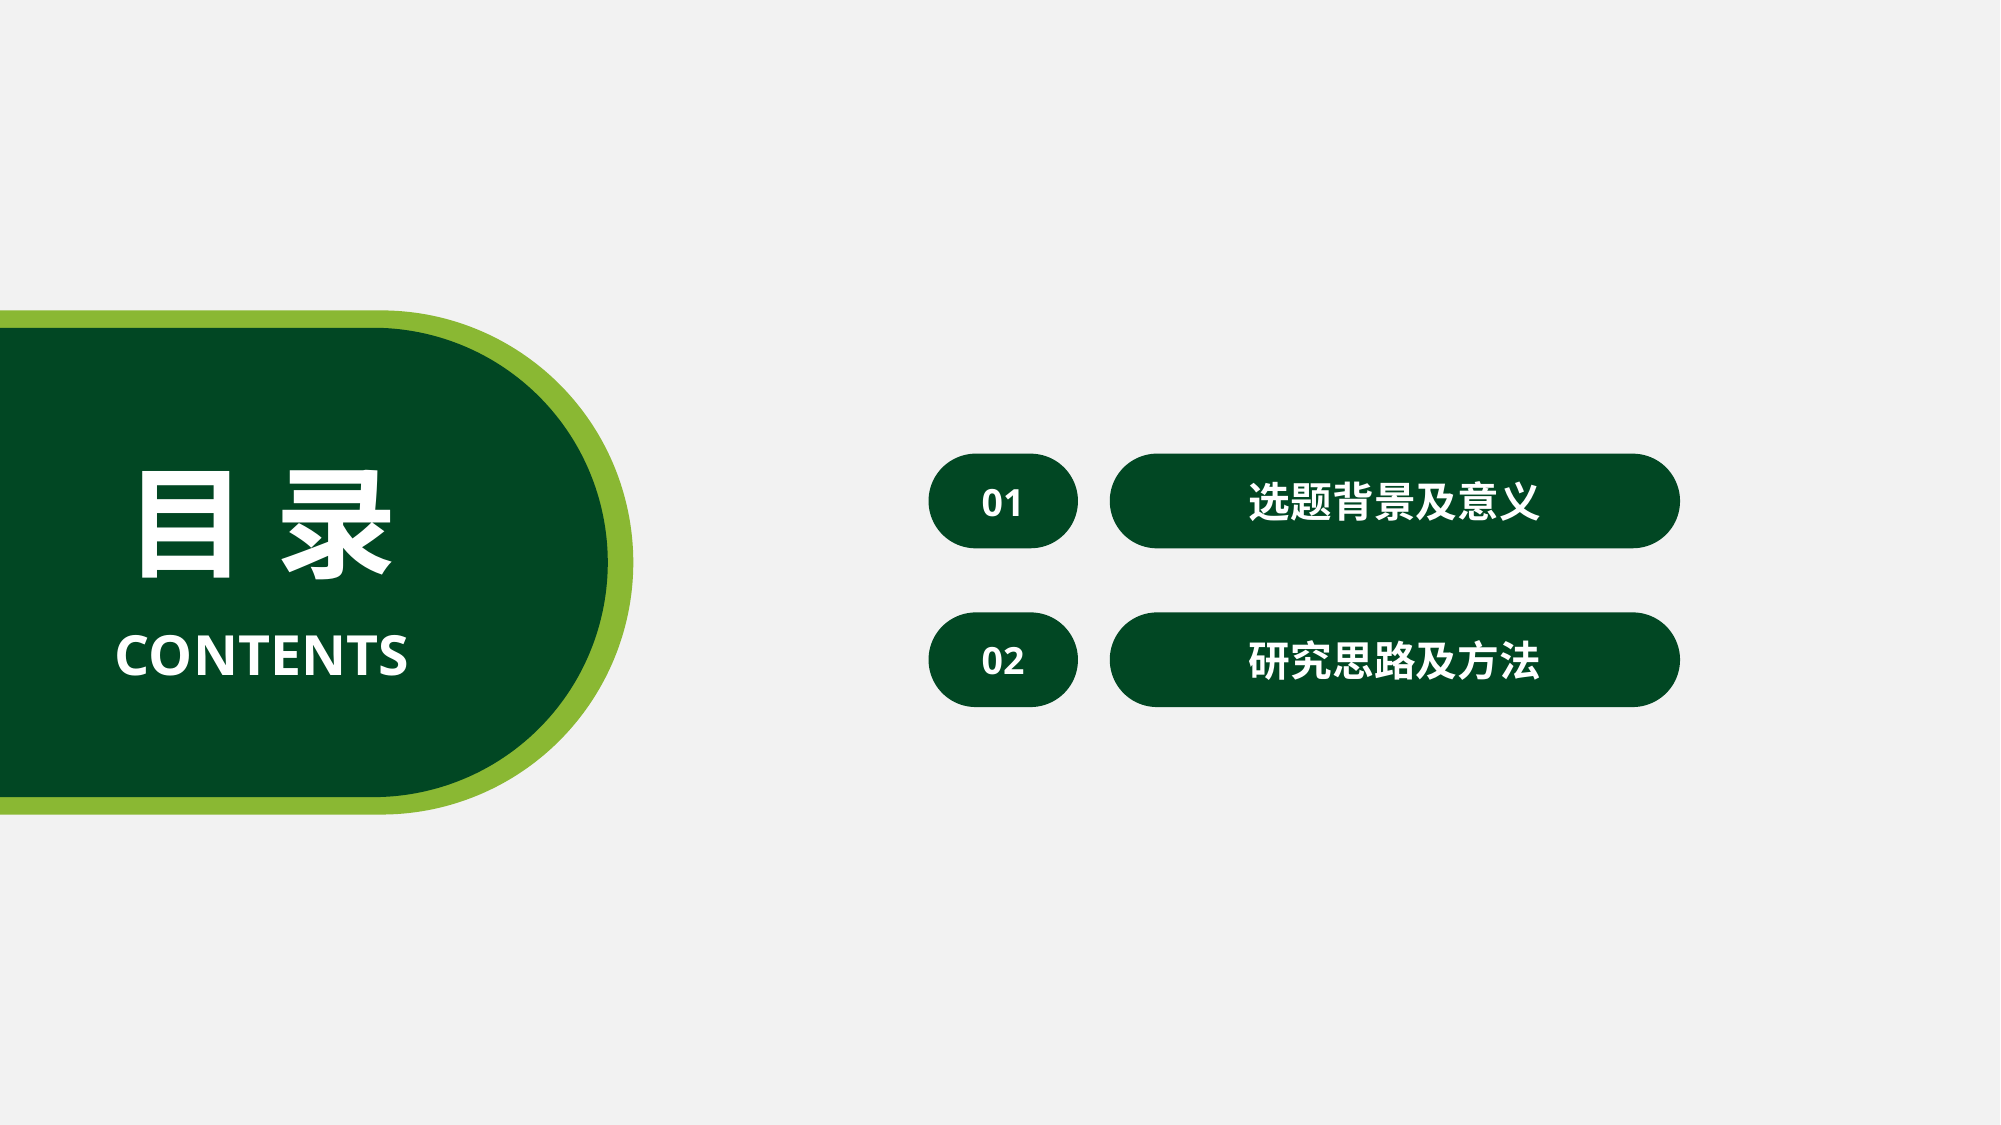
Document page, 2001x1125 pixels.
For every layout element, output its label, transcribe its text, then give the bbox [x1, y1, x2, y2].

text_box 02 [927, 611, 1080, 709]
text_box CONTENTS [99, 612, 425, 694]
text_box [0, 326, 609, 799]
text_box 01 [927, 452, 1080, 550]
text_box [0, 309, 635, 816]
text_box 选题背景及意义 [1108, 452, 1682, 550]
text_box 目 录 [110, 439, 413, 601]
text_box 研究思路及方法 [1108, 611, 1682, 709]
